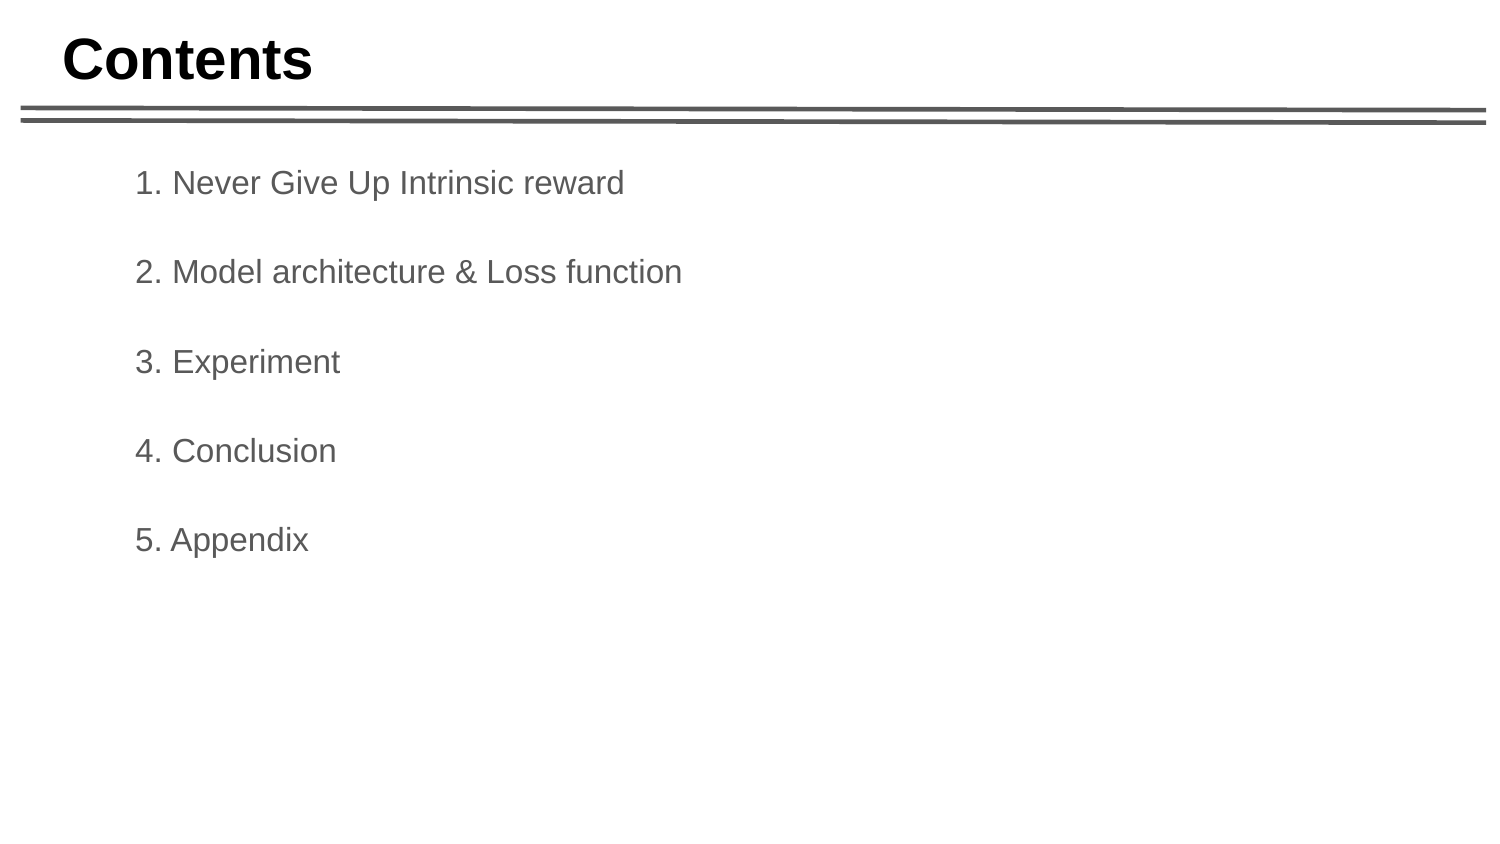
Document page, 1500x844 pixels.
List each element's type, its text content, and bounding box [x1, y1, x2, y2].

list 1. Never Give Up Intrinsic reward 2. Model architecture & Loss function 3. Experiment 4. Conclusion 5. Appendix [103, 166, 1397, 760]
title Contents [51, 13, 1449, 106]
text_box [20, 107, 1487, 111]
